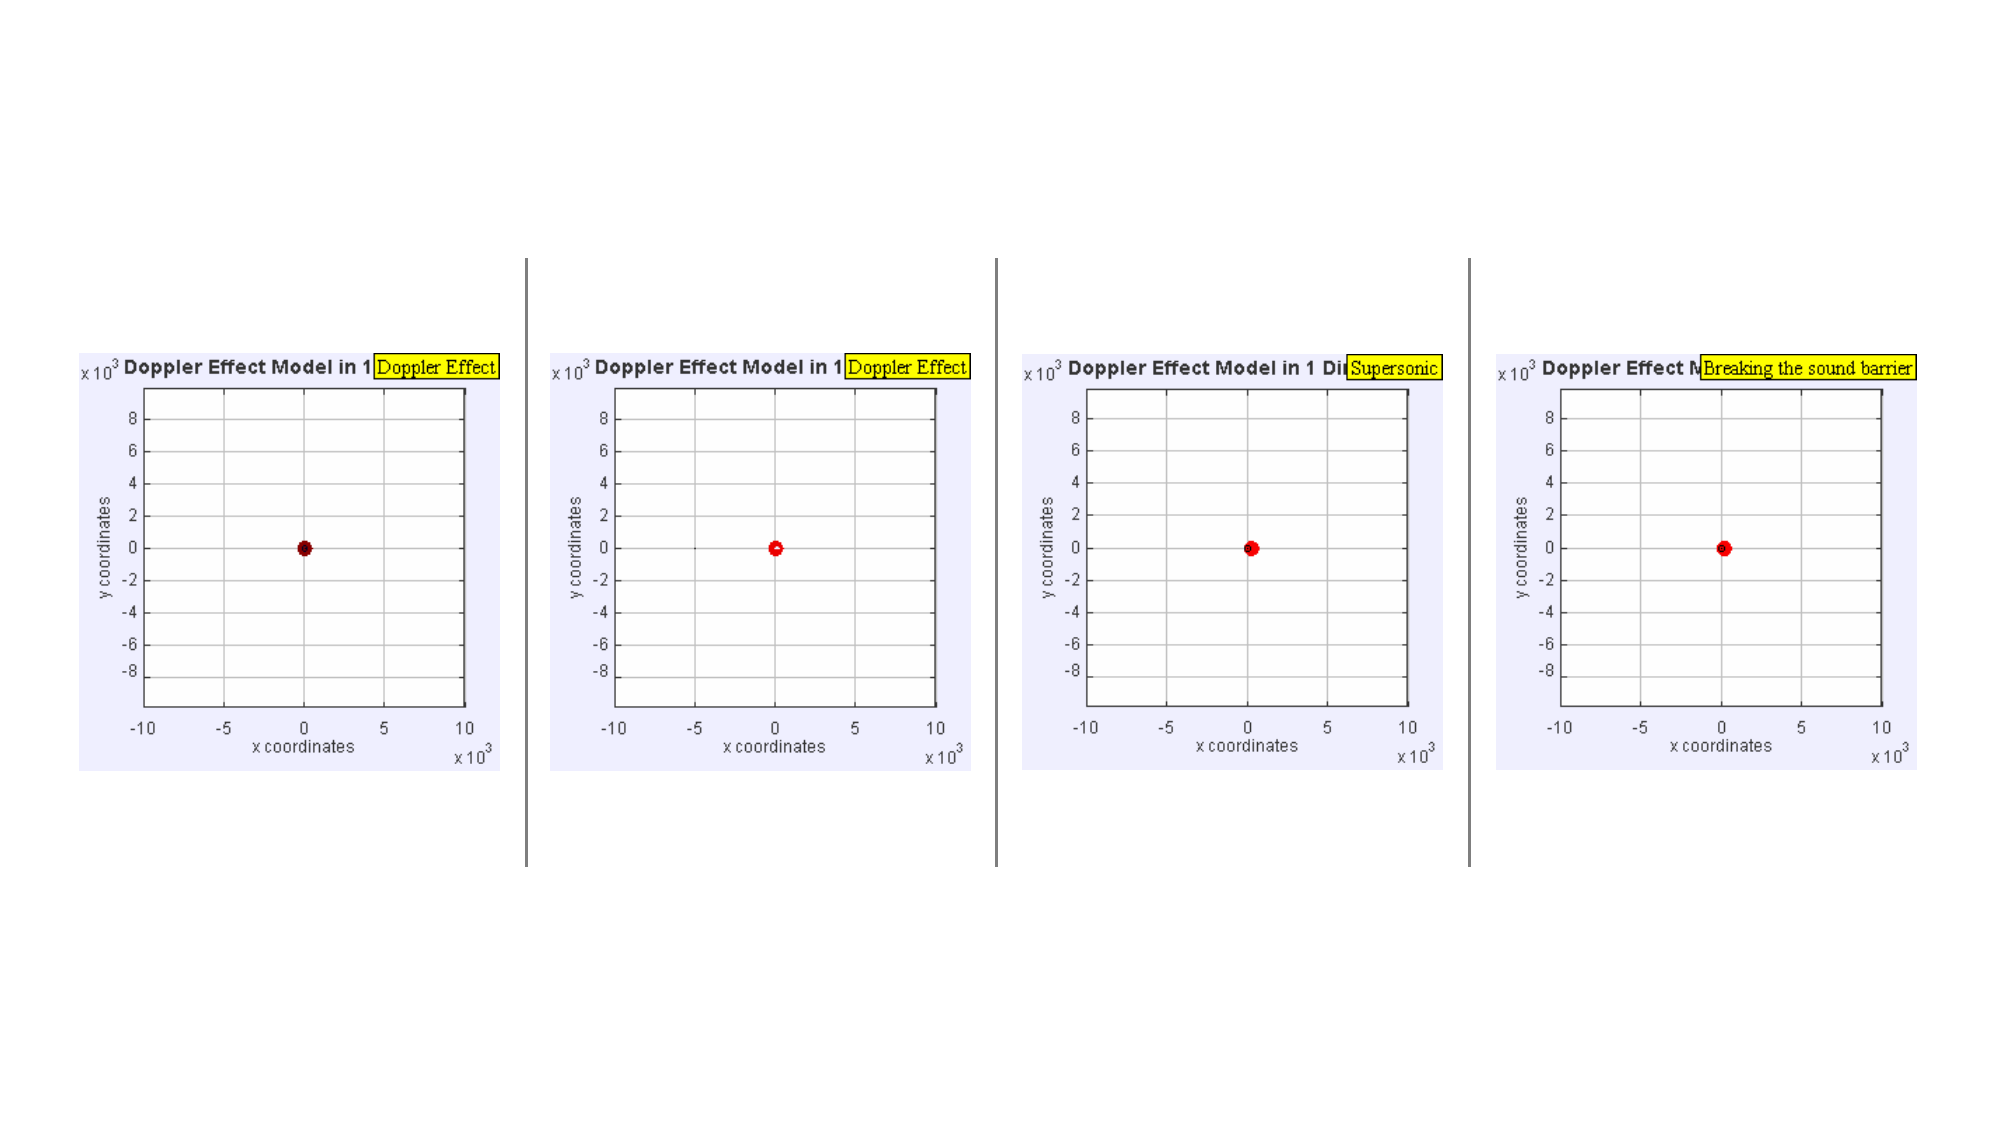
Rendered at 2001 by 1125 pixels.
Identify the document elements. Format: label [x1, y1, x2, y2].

list [1022, 353, 1444, 771]
picture [549, 352, 971, 772]
picture [1495, 353, 1917, 771]
picture [78, 352, 500, 772]
